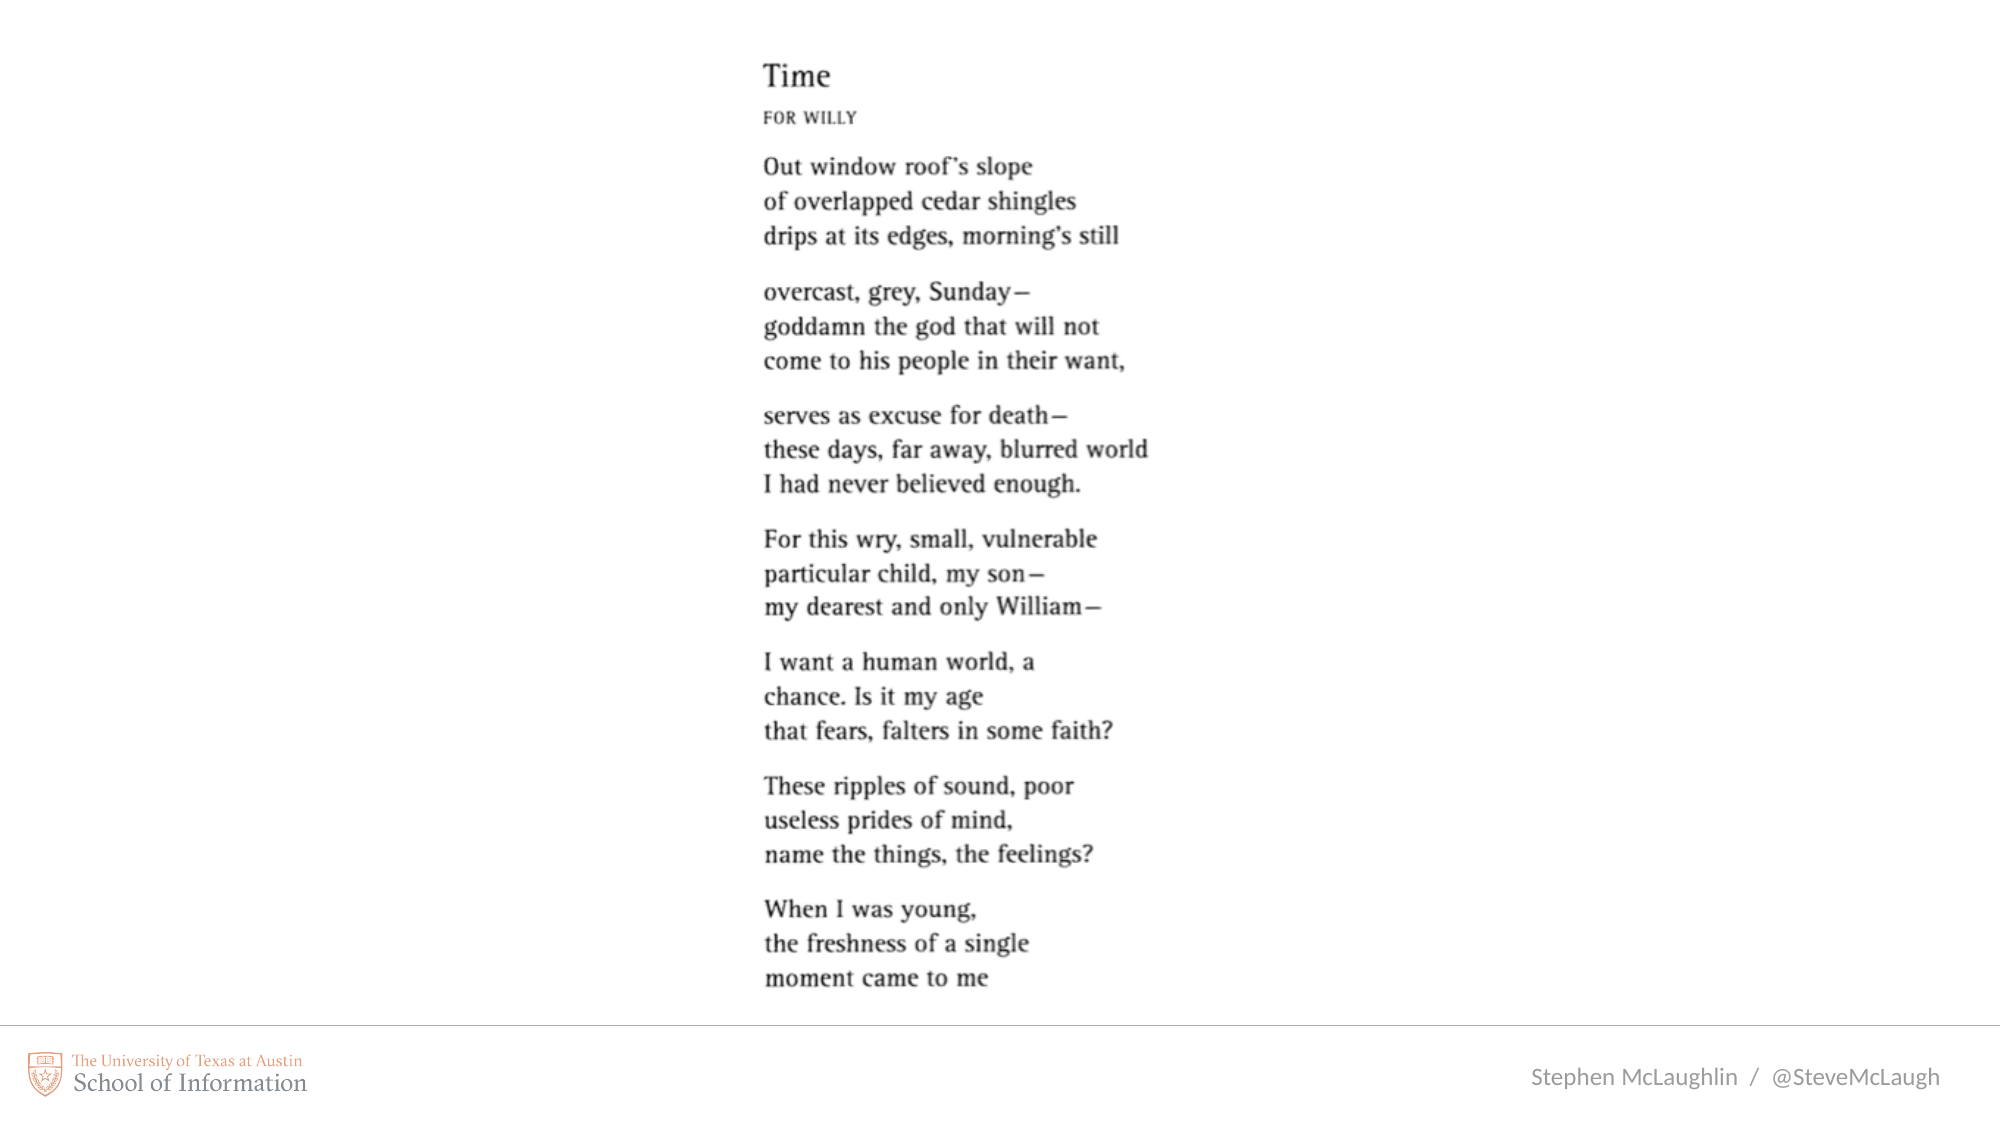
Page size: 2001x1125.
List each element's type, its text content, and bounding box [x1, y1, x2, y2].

text_box Stephen McLaughlin / @SteveMcLaugh [1516, 1052, 2000, 1098]
picture [712, 0, 1191, 1016]
picture [28, 1052, 307, 1097]
